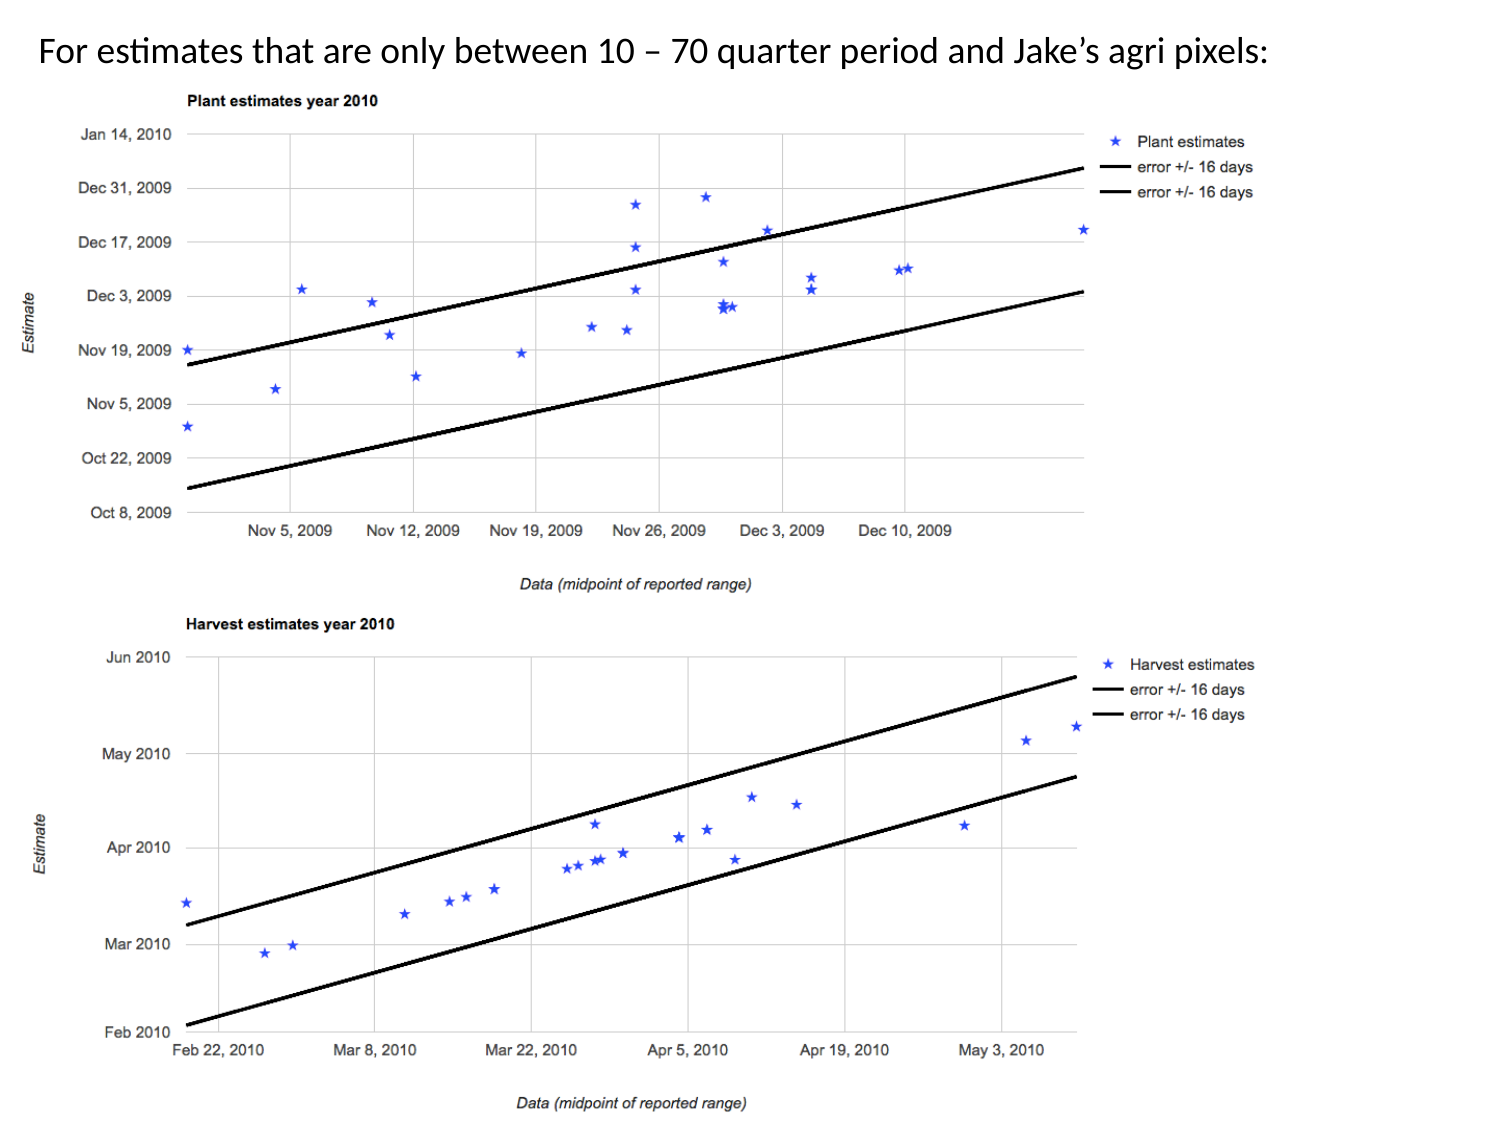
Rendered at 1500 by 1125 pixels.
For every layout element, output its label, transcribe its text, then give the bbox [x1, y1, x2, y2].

picture [0, 79, 1265, 1125]
text_box For estimates that are only between 10 – 70 quarter period and Jake’s agri pixels: [23, 19, 1286, 79]
